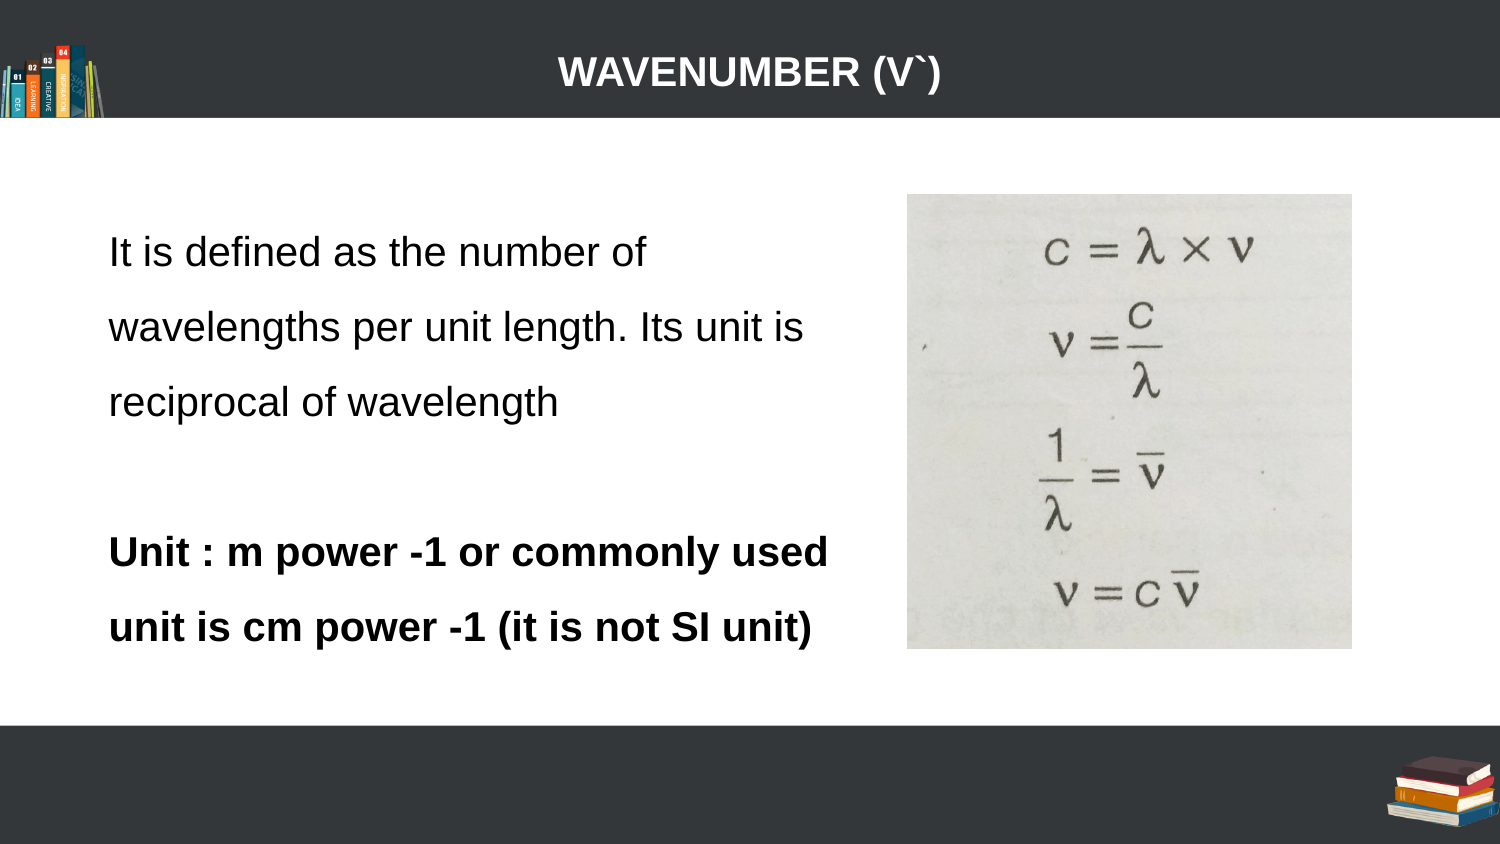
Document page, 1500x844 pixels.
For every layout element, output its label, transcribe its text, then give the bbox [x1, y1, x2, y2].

text_box WAVENUMBER (V`) [421, 37, 1078, 103]
text_box It is defined as the number of wavelengths per unit length. Its unit is reciprocal of wavelength Unit : m power -1 or commonly used unit is cm power -1 (it is not SI unit) [93, 191, 850, 657]
picture [907, 194, 1352, 649]
picture [0, 45, 104, 118]
picture [1387, 756, 1500, 827]
